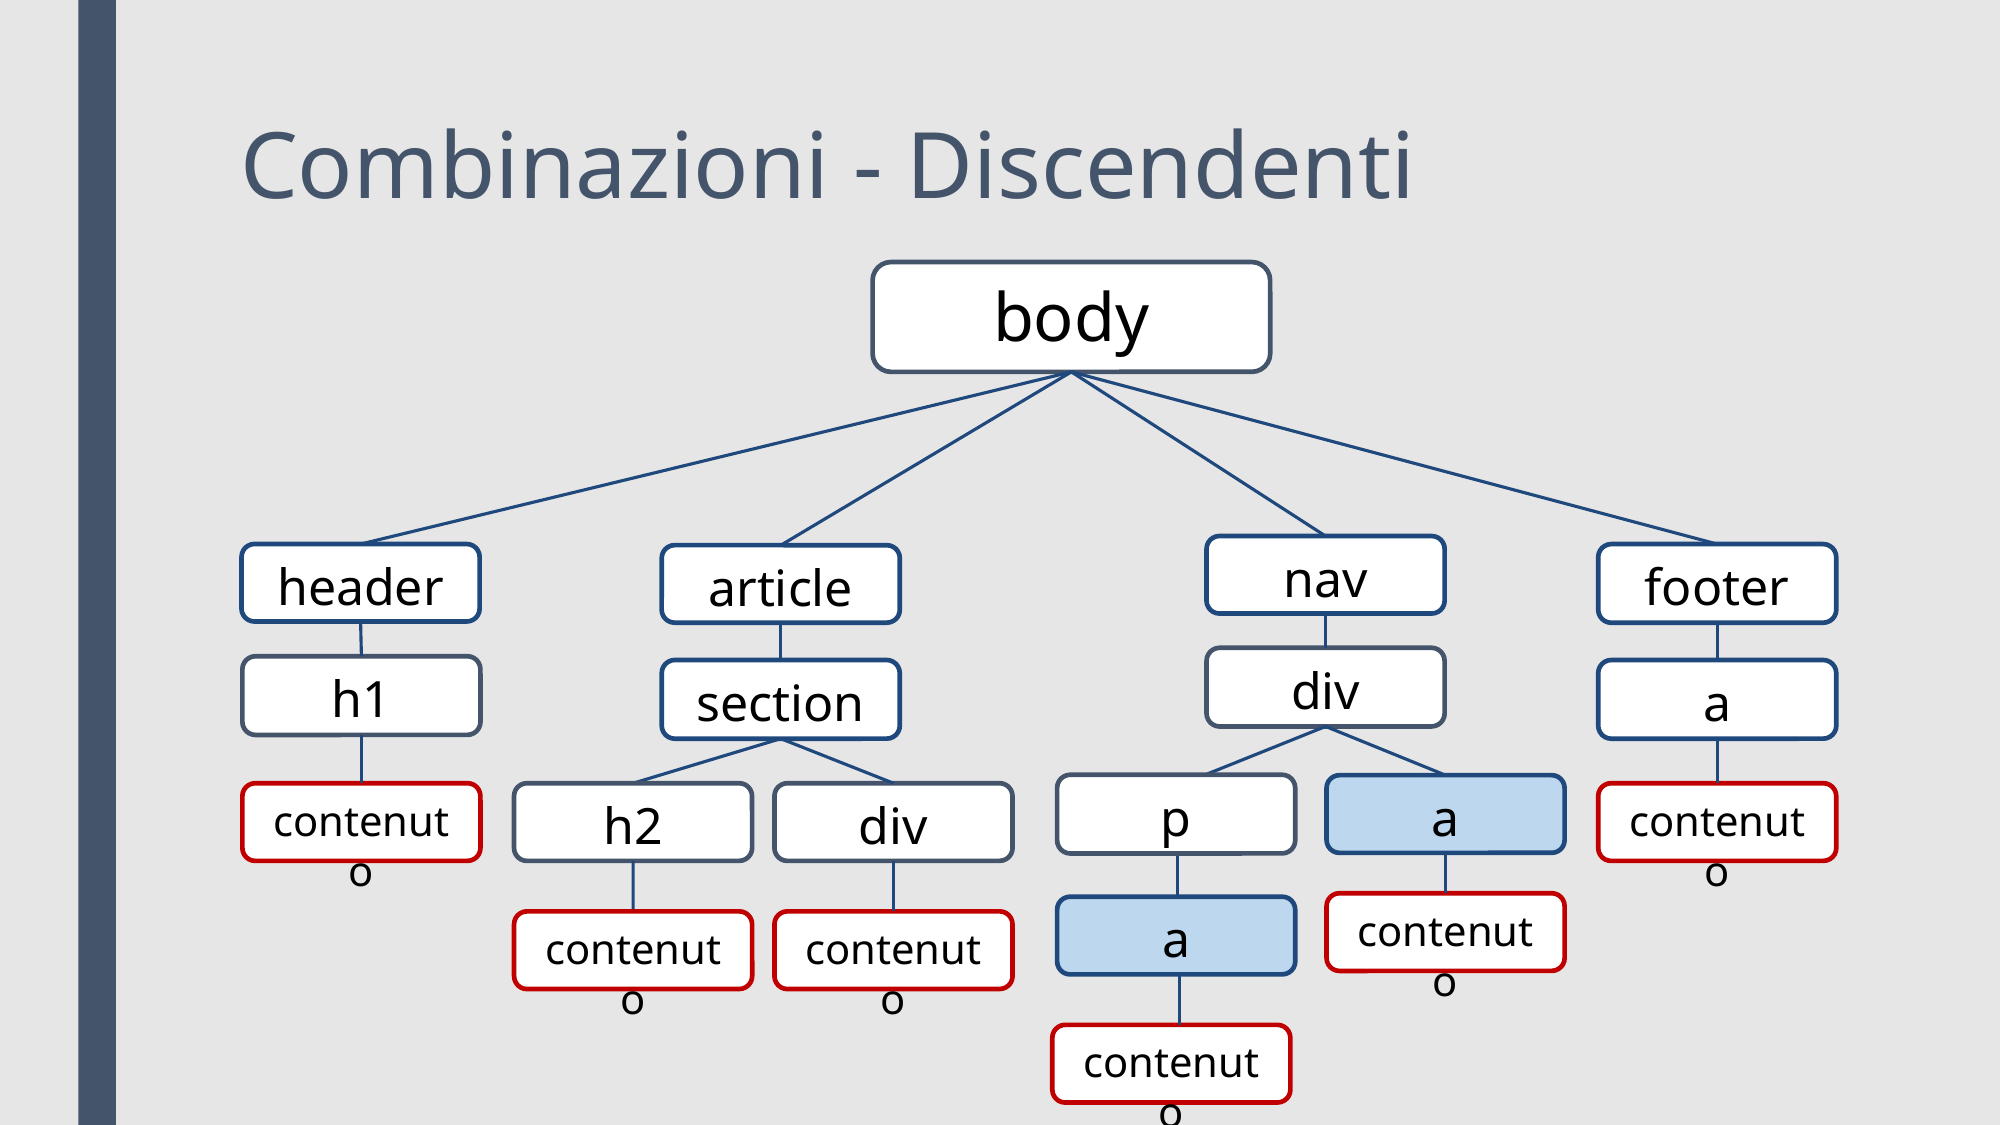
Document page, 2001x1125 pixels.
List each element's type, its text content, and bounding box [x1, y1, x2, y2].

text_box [780, 738, 894, 784]
title Combinazioni - Discendenti [225, 112, 1800, 357]
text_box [1325, 726, 1446, 776]
text_box nav [1203, 545, 1448, 617]
text_box section [658, 657, 903, 740]
text_box body [869, 259, 1274, 371]
text_box contenuto [1049, 1021, 1294, 1106]
text_box p [1054, 771, 1299, 857]
text_box div [1203, 644, 1448, 726]
text_box contenuto [511, 908, 756, 992]
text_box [632, 738, 780, 784]
text_box header [238, 541, 483, 625]
text_box a [1595, 657, 1840, 742]
text_box a [1323, 772, 1568, 856]
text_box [360, 371, 780, 545]
text_box article [658, 545, 903, 626]
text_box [1071, 371, 1718, 545]
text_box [780, 371, 1072, 546]
text_box h2 [511, 780, 755, 864]
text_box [1203, 726, 1325, 776]
text_box footer [1595, 541, 1840, 626]
text_box contenuto [1595, 780, 1840, 864]
text_box contenuto [239, 780, 484, 864]
text_box h1 [239, 653, 484, 738]
text_box contenuto [1323, 890, 1568, 974]
text_box div [771, 780, 1016, 864]
text_box a [1054, 893, 1299, 978]
text_box contenuto [771, 908, 1016, 992]
